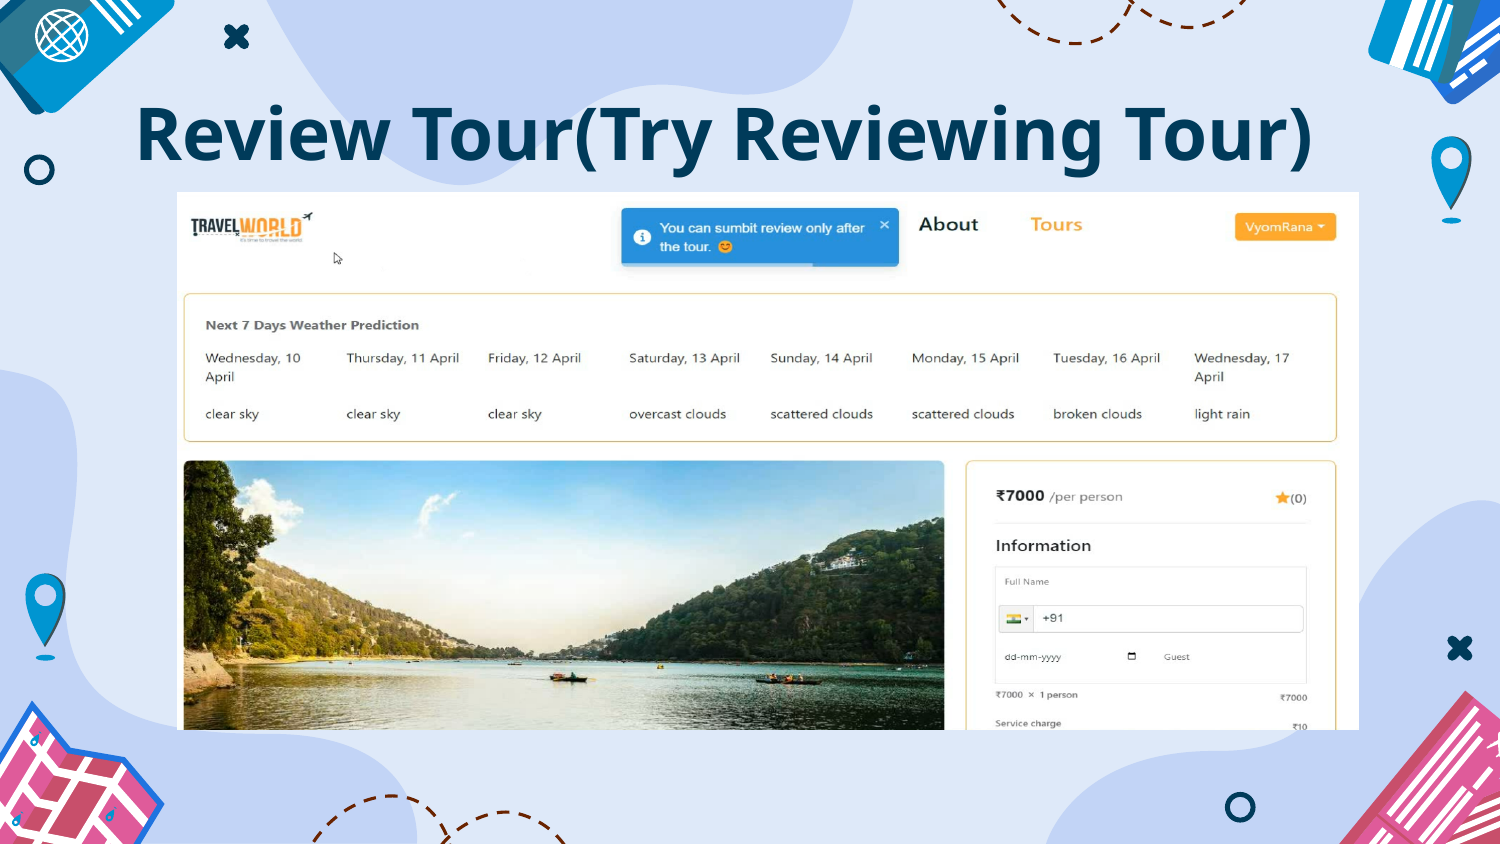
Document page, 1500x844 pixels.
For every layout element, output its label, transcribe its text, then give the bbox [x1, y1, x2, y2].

title Review Tour(Try Reviewing Tour) [119, 72, 1381, 167]
picture [176, 191, 1359, 730]
